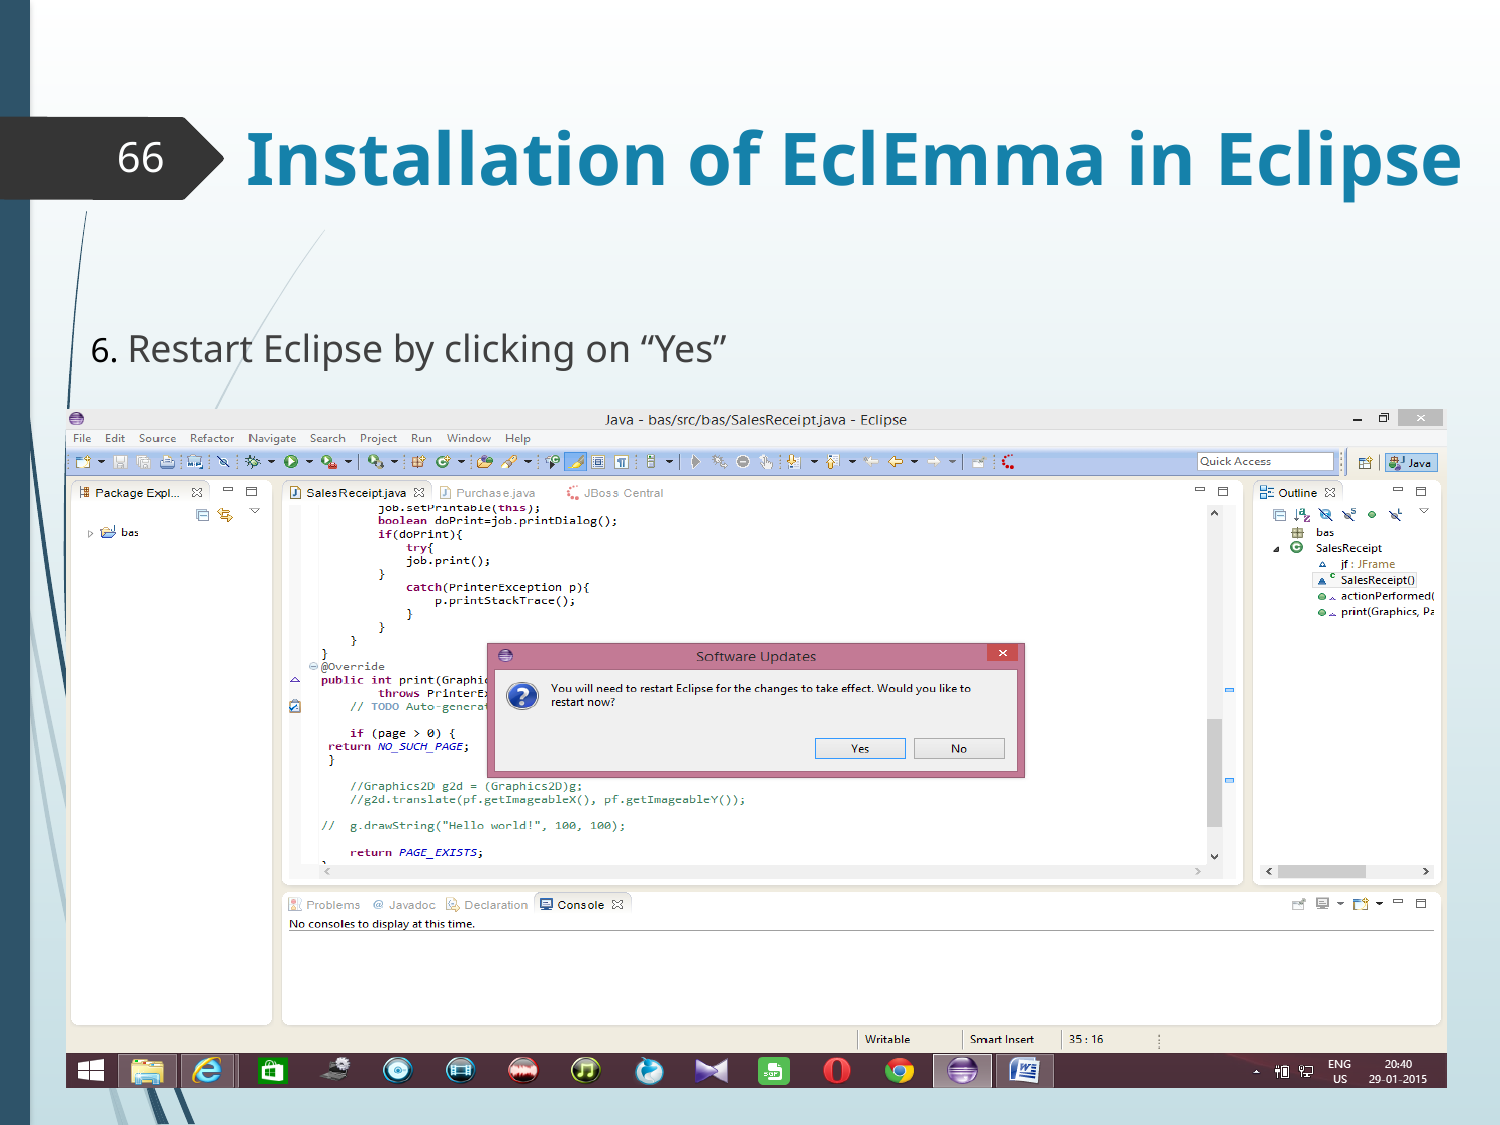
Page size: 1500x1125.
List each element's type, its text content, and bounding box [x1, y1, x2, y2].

title Installation of EclEmma in Eclipse [230, 105, 1500, 214]
picture [66, 409, 1447, 1089]
slide_number 66 [83, 129, 180, 190]
text_box 6. Restart Eclipse by clicking on “Yes” [66, 317, 1500, 895]
